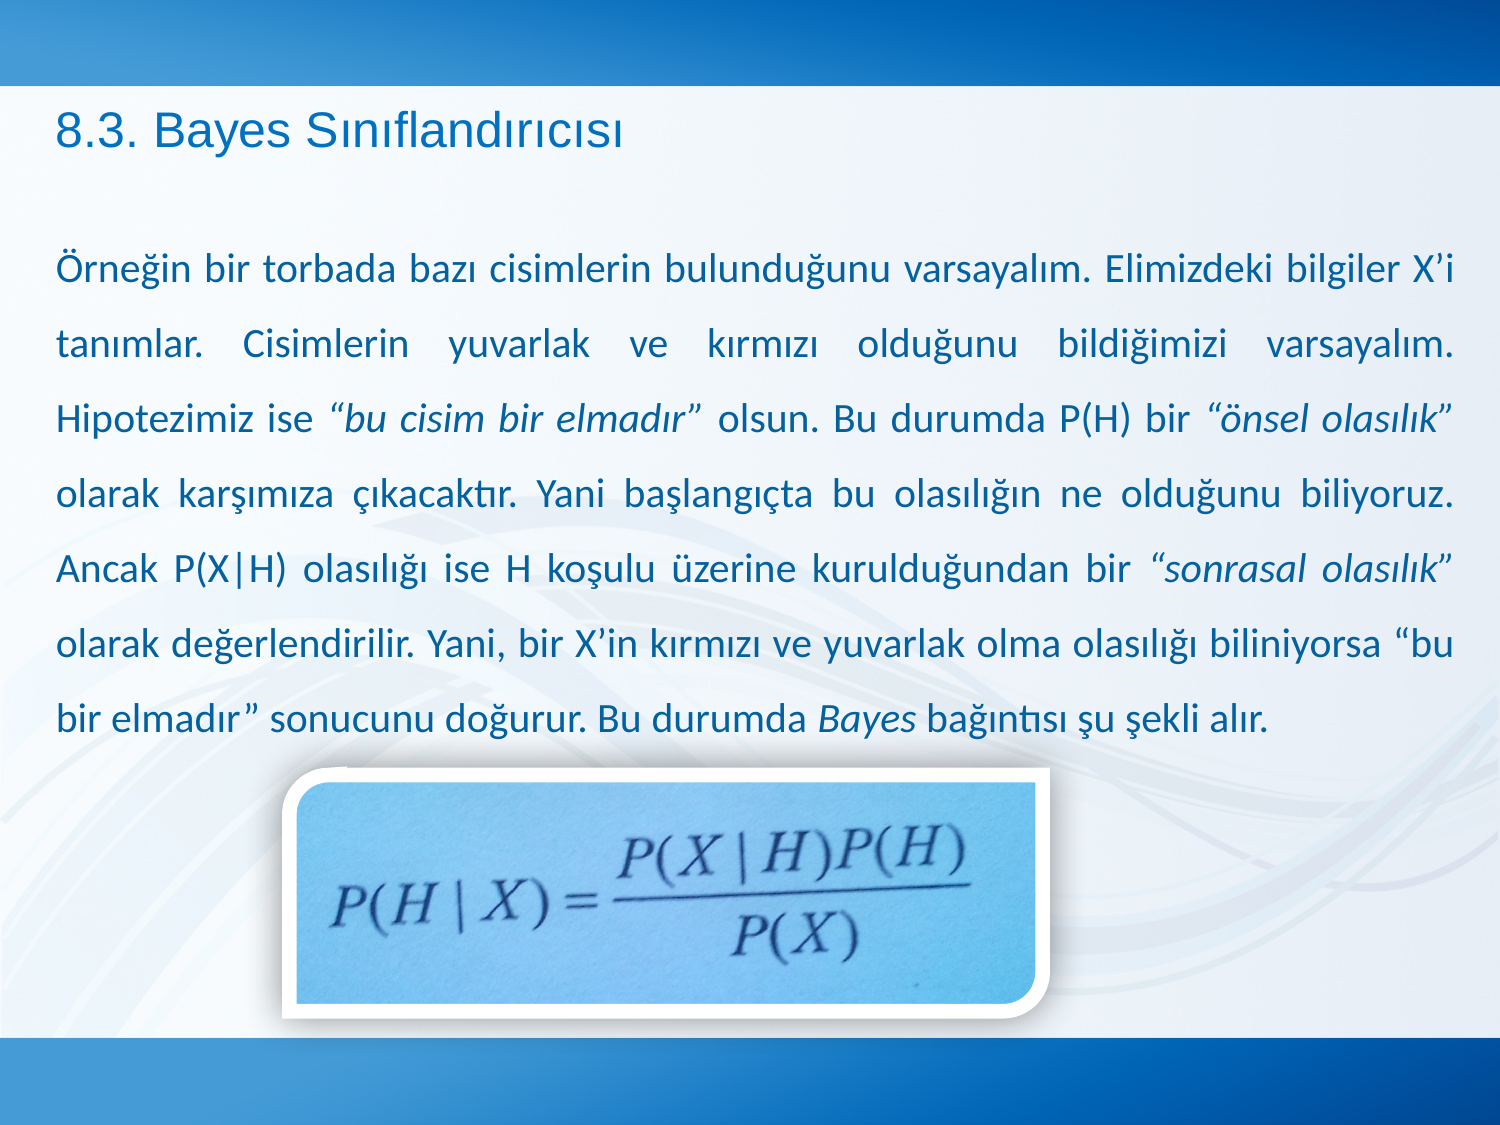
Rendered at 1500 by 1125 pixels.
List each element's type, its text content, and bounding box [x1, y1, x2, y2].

text_box 8.3. Bayes Sınıflandırıcısı [41, 90, 1436, 165]
picture [0, 0, 1500, 1125]
text_box Örneğin bir torbada bazı cisimlerin bulunduğunu varsayalım. Elimizdeki bilgiler X’i tanımlar. Cisimlerin yuvarlak ve kırmızı olduğunu bildiğimizi varsayalım. Hipotezimiz ise “bu cisim bir elmadır” olsun. Bu durumda P(H) bir “önsel olasılık” olarak karşımıza çıkacaktır. Yani başlangıçta bu olasılığın ne olduğunu biliyoruz. Ancak P(X|H) olasılığı ise H koşulu üzerine kurulduğundan bir “sonrasal olasılık” olarak değerlendirilir. Yani, bir X’in kırmızı ve yuvarlak olma olasılığı biliniyorsa “bu bir elmadır” sonucunu doğurur. Bu durumda Bayes bağıntısı şu şekli alır. [41, 208, 1471, 748]
